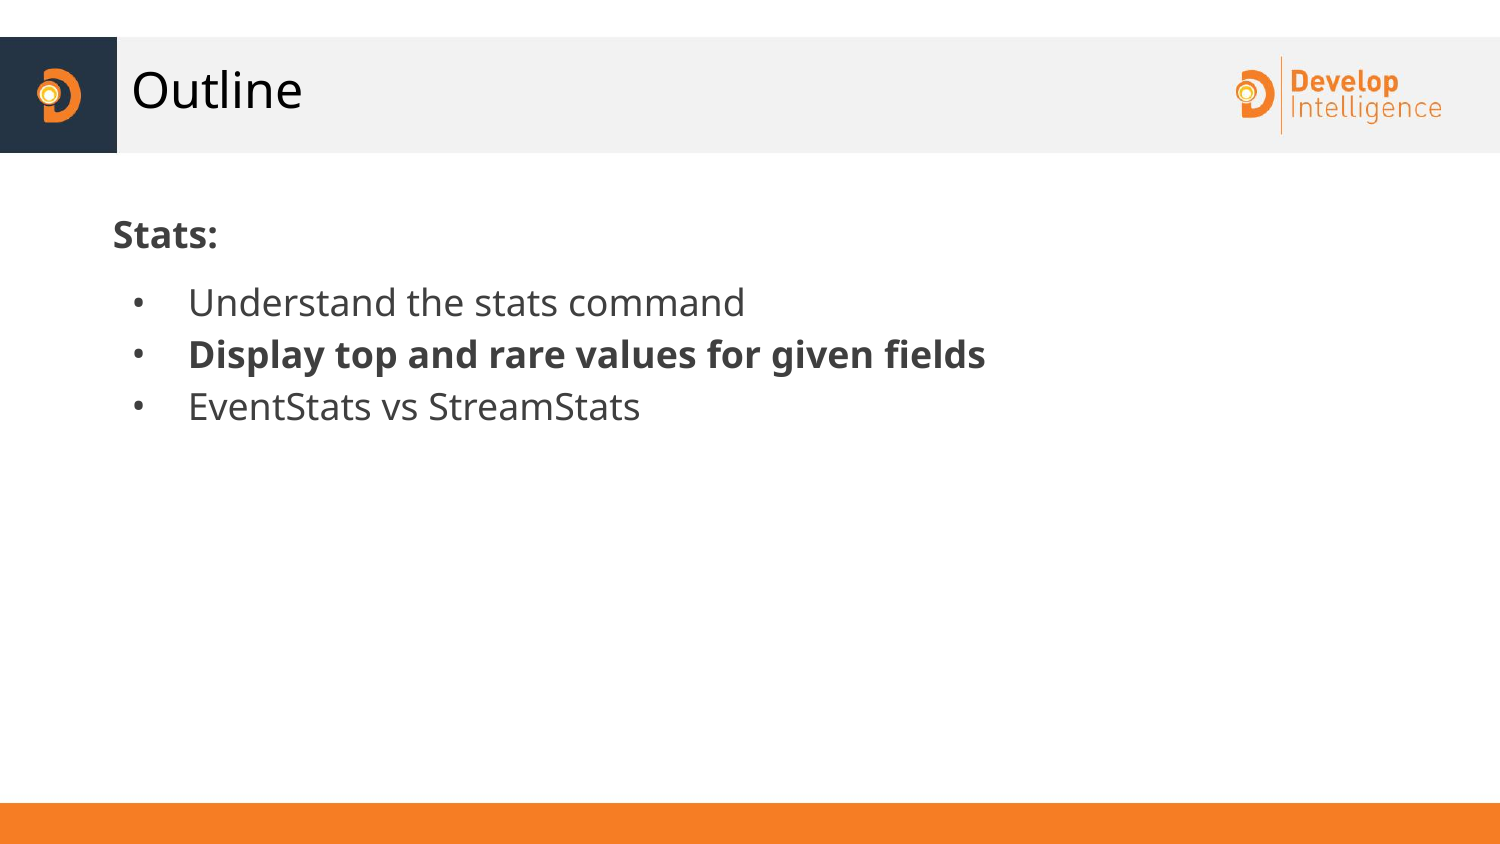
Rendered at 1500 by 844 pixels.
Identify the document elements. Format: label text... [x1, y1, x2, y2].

list Stats: Understand the stats command Display top and rare values for given fields EventStats vs StreamStats [101, 198, 1396, 762]
picture [0, 0, 1500, 844]
title Outline [119, 36, 1112, 149]
